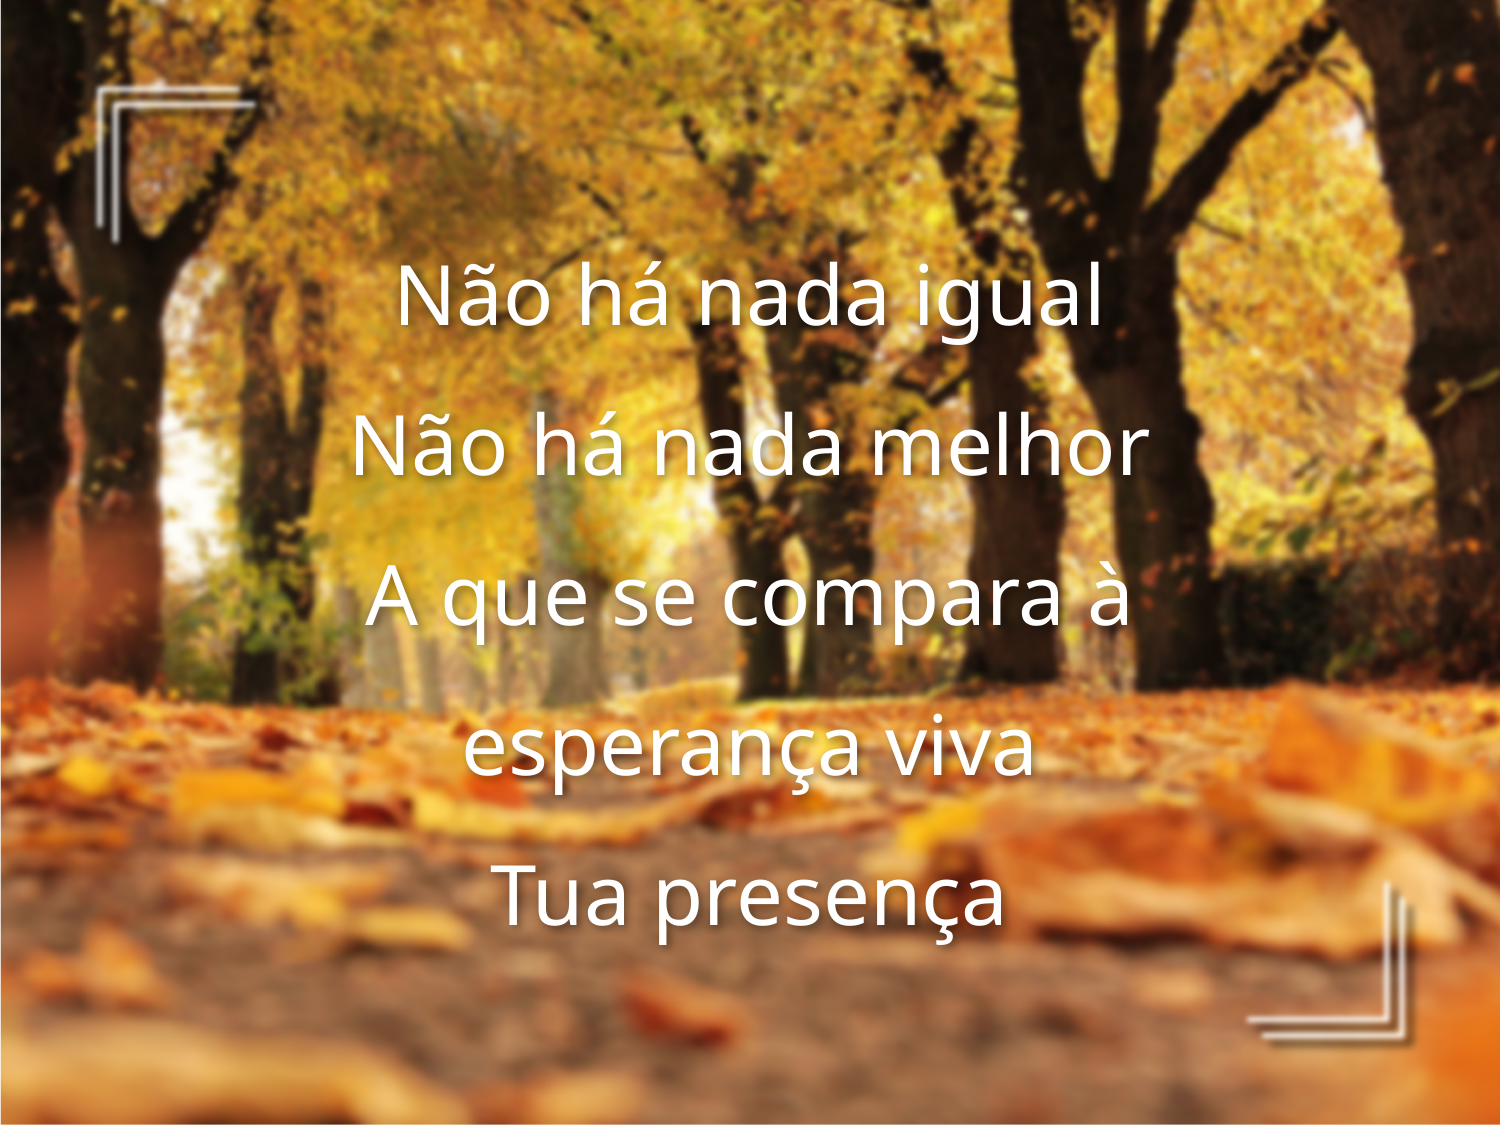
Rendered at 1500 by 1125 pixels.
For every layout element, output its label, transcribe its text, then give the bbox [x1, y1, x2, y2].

text_box Não há nada igual Não há nada melhor A que se compara à esperança viva Tua presença [276, 185, 1224, 950]
picture [0, 0, 1500, 1125]
